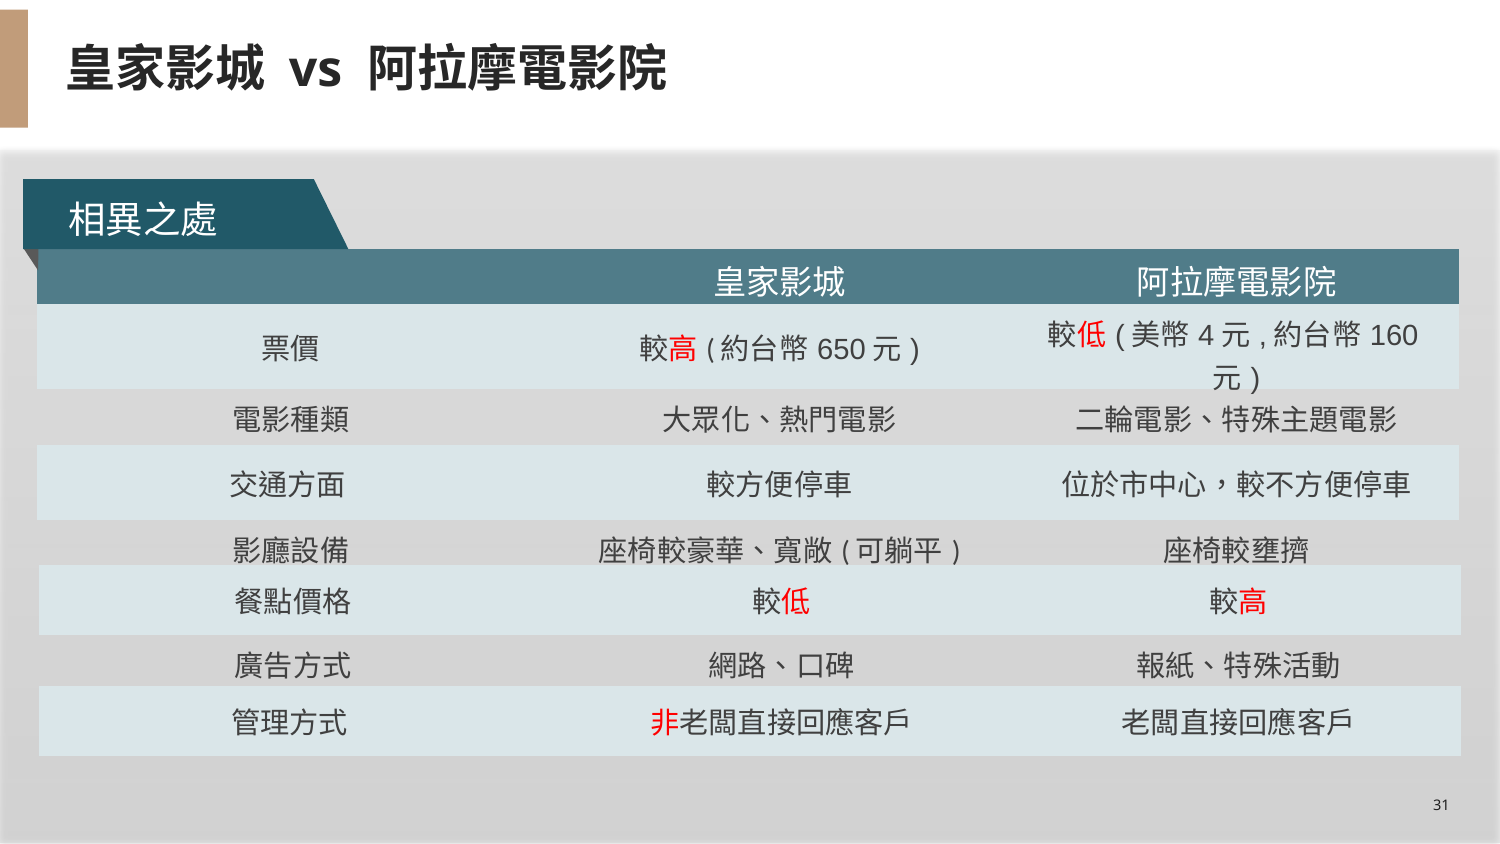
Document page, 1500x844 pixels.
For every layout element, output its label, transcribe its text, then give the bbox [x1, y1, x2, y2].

text_box 皇家影城 vs 阿拉摩電影院 [50, 17, 715, 105]
table_header 較高 [1017, 565, 1461, 635]
table_cell 較方便停車 [545, 445, 1014, 520]
table_header 餐點價格 [39, 565, 547, 635]
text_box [22, 178, 349, 271]
table_cell 交通方面 [37, 445, 545, 520]
table_cell 二輪電影、特殊主題電影 [1014, 389, 1459, 445]
table_cell 較高(約台幣650元) [545, 304, 1014, 389]
table_cell 位於市中心，較不方便停車 [1014, 445, 1459, 520]
table_cell 大眾化、熱門電影 [545, 389, 1014, 445]
table_header 皇家影城 [545, 249, 1014, 304]
table_cell 較低(美幣4元,約台幣160元) [1014, 304, 1459, 389]
table_cell 廣告方式 [39, 635, 547, 686]
table_header 較低 [547, 565, 1017, 635]
text_box 31 [1091, 782, 1456, 827]
table_cell 老闆直接回應客戶 [1017, 686, 1461, 756]
text_box [0, 149, 1500, 843]
table_cell 電影種類 [37, 389, 545, 445]
table_cell 報紙、特殊活動 [1017, 635, 1461, 686]
table_header [37, 249, 545, 304]
table_cell 票價 [37, 304, 545, 389]
text_box [0, 7, 30, 130]
table_cell 座椅較豪華、寬敞(可躺平) [545, 520, 1014, 565]
table_header 阿拉摩電影院 [1014, 249, 1459, 304]
table_cell 影廳設備 [37, 520, 545, 575]
table_cell 網路、口碑 [547, 635, 1017, 686]
table_cell 非老闆直接回應客戶 [547, 686, 1017, 756]
table_cell 座椅較壅擠 [1014, 520, 1459, 565]
table_cell 管理方式 [39, 686, 547, 756]
